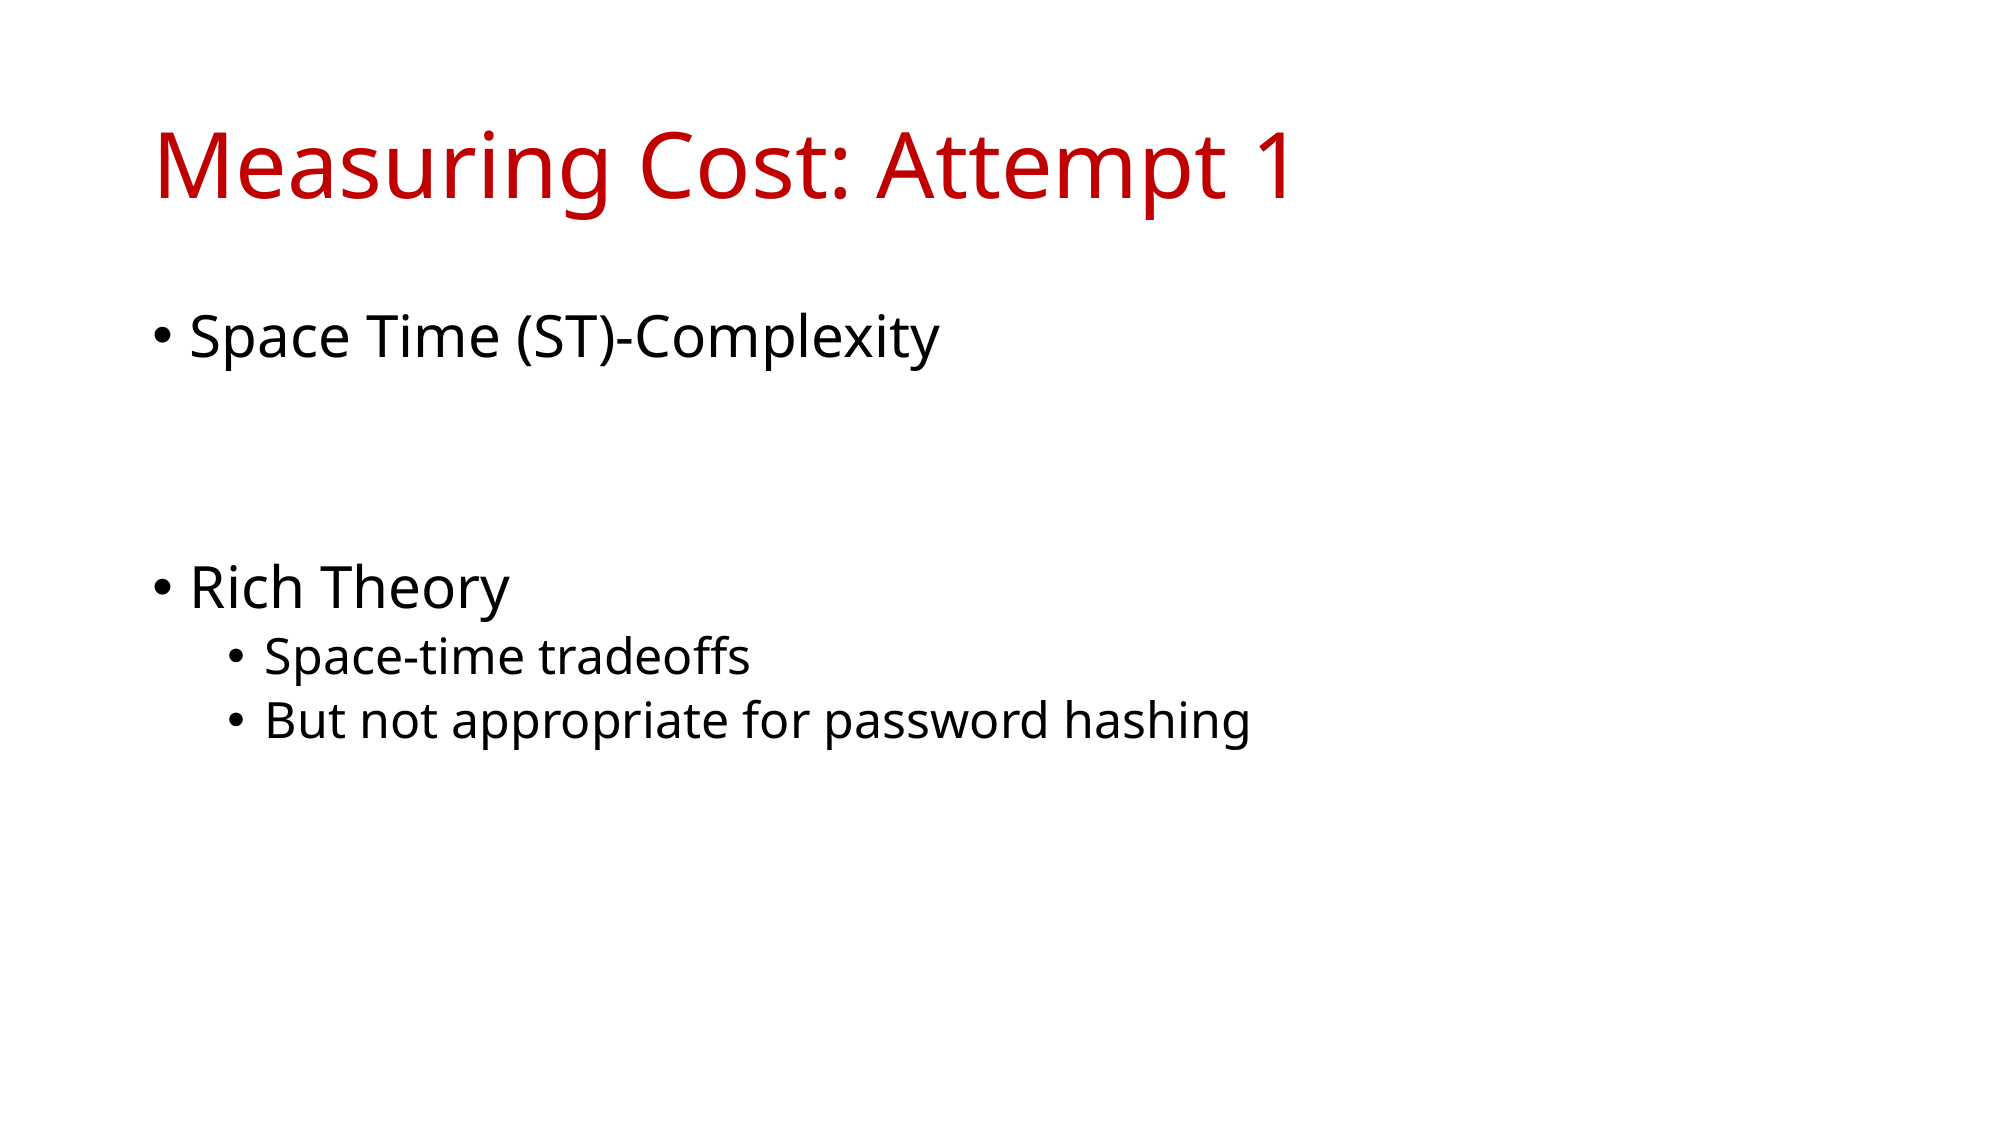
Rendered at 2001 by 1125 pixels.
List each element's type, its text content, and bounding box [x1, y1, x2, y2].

title Measuring Cost: Attempt 1 [137, 59, 1863, 278]
